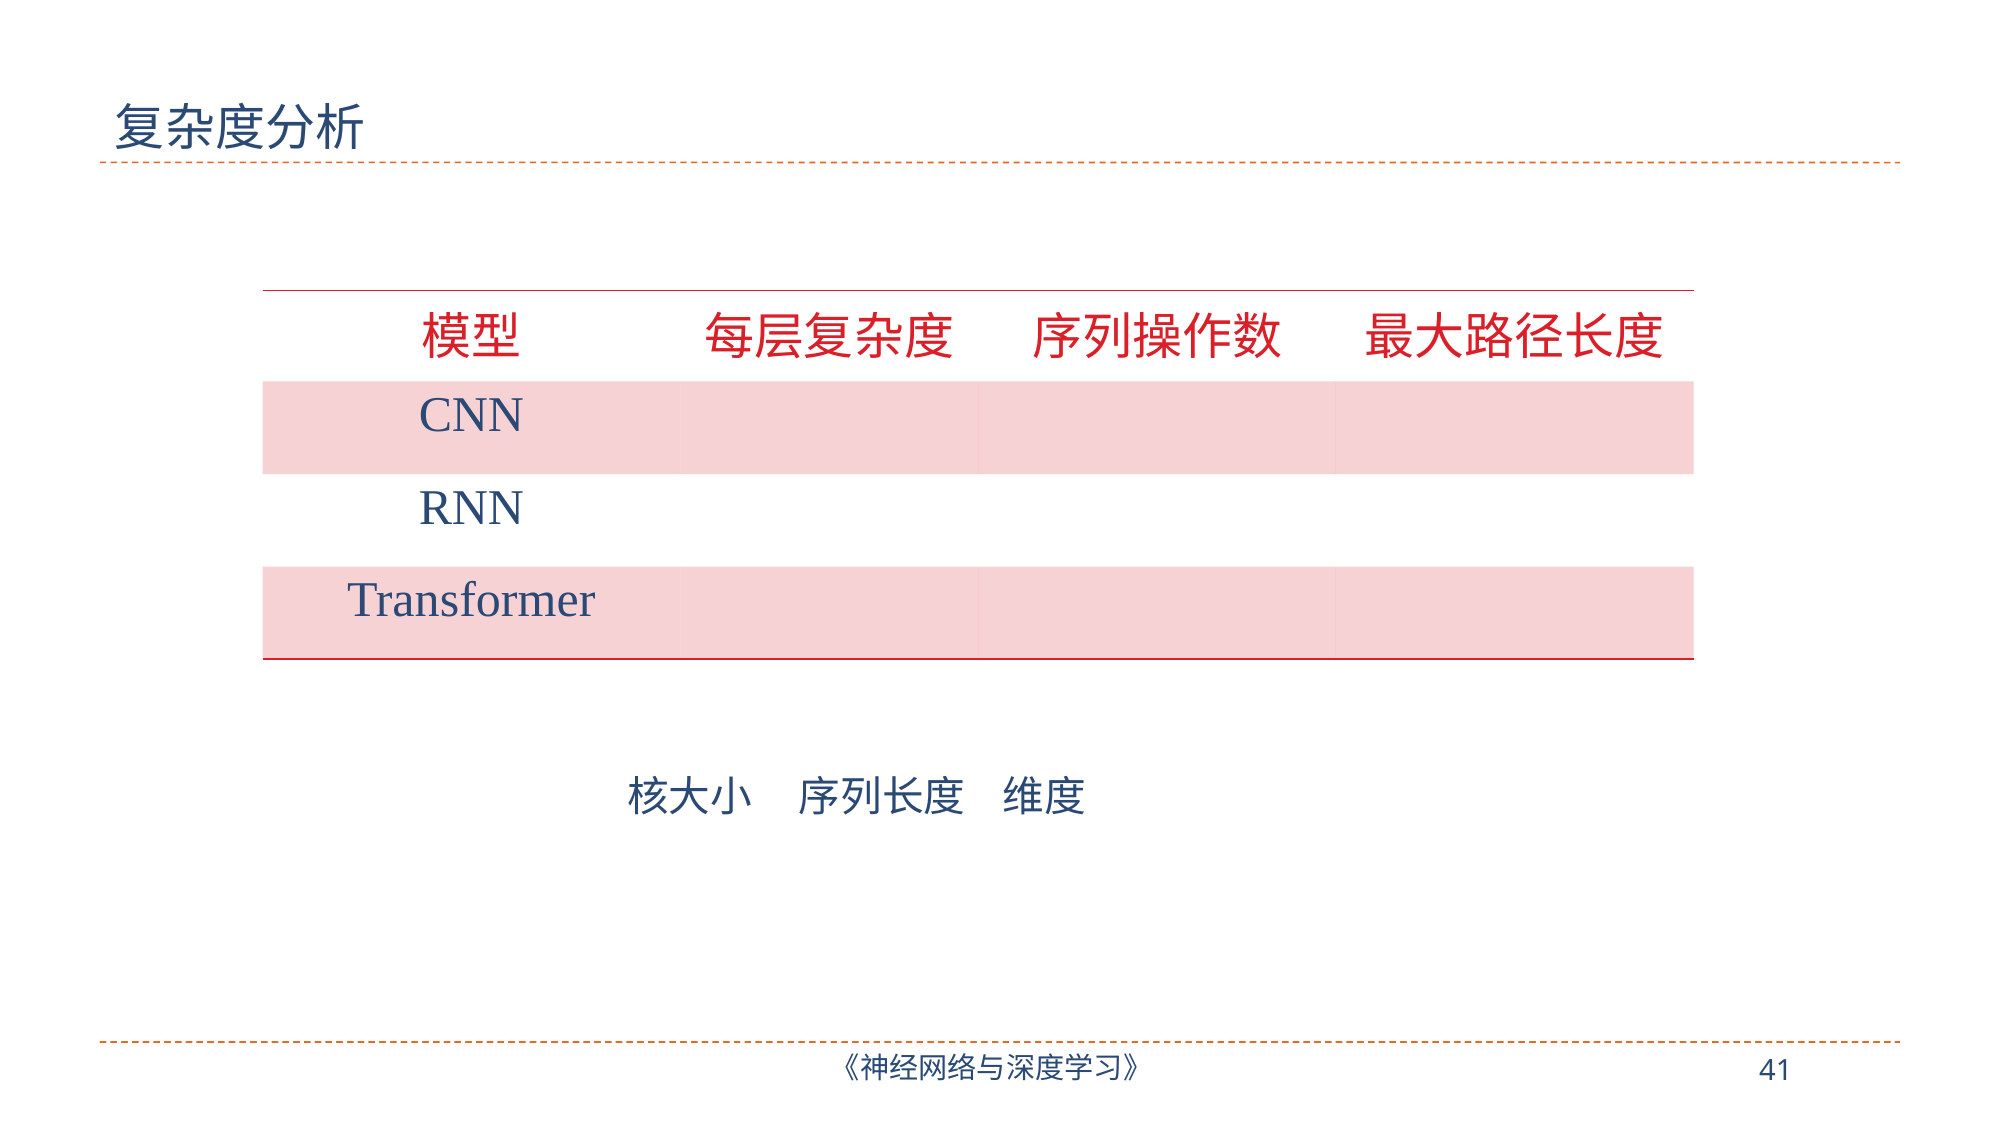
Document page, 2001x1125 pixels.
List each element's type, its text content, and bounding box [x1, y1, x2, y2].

title 复杂度分析 [99, 24, 1900, 164]
